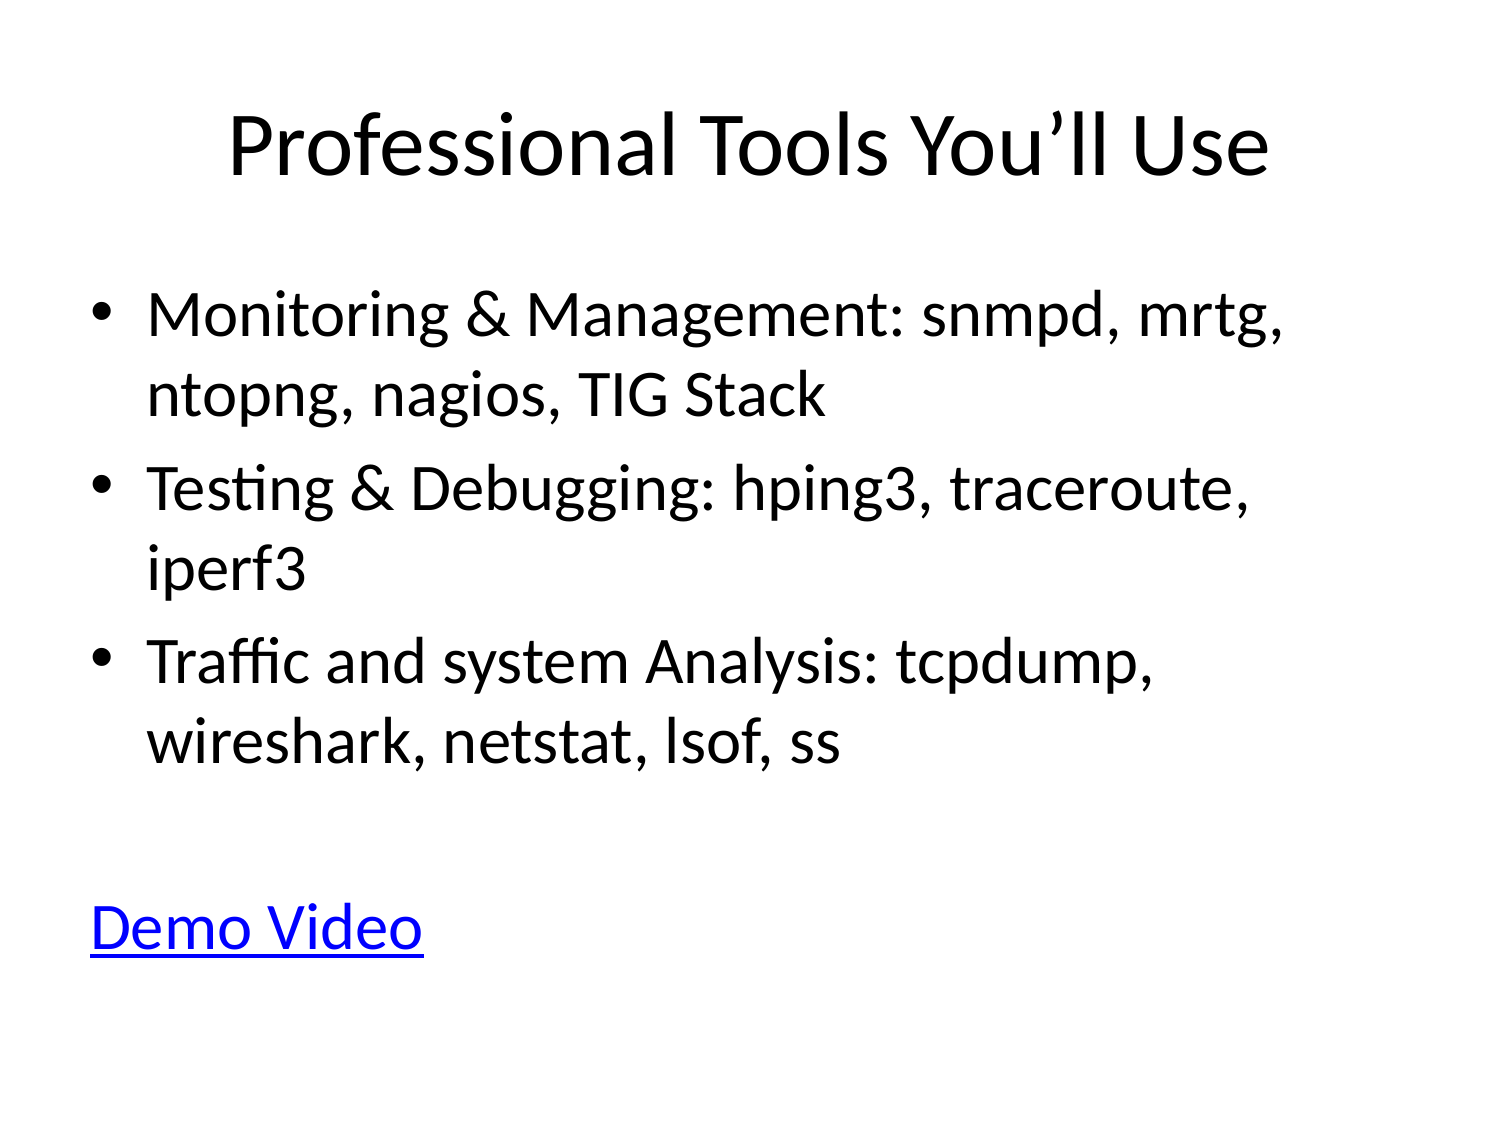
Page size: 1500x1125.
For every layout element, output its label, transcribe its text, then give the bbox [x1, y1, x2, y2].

list Monitoring & Management: snmpd, mrtg, ntopng, nagios, TIG Stack Testing & Debugging: hping3, traceroute, iperf3 Traffic and system Analysis: tcpdump, wireshark, netstat, lsof, ss Demo Video [75, 262, 1425, 1005]
title Professional Tools You’ll Use [75, 45, 1425, 233]
